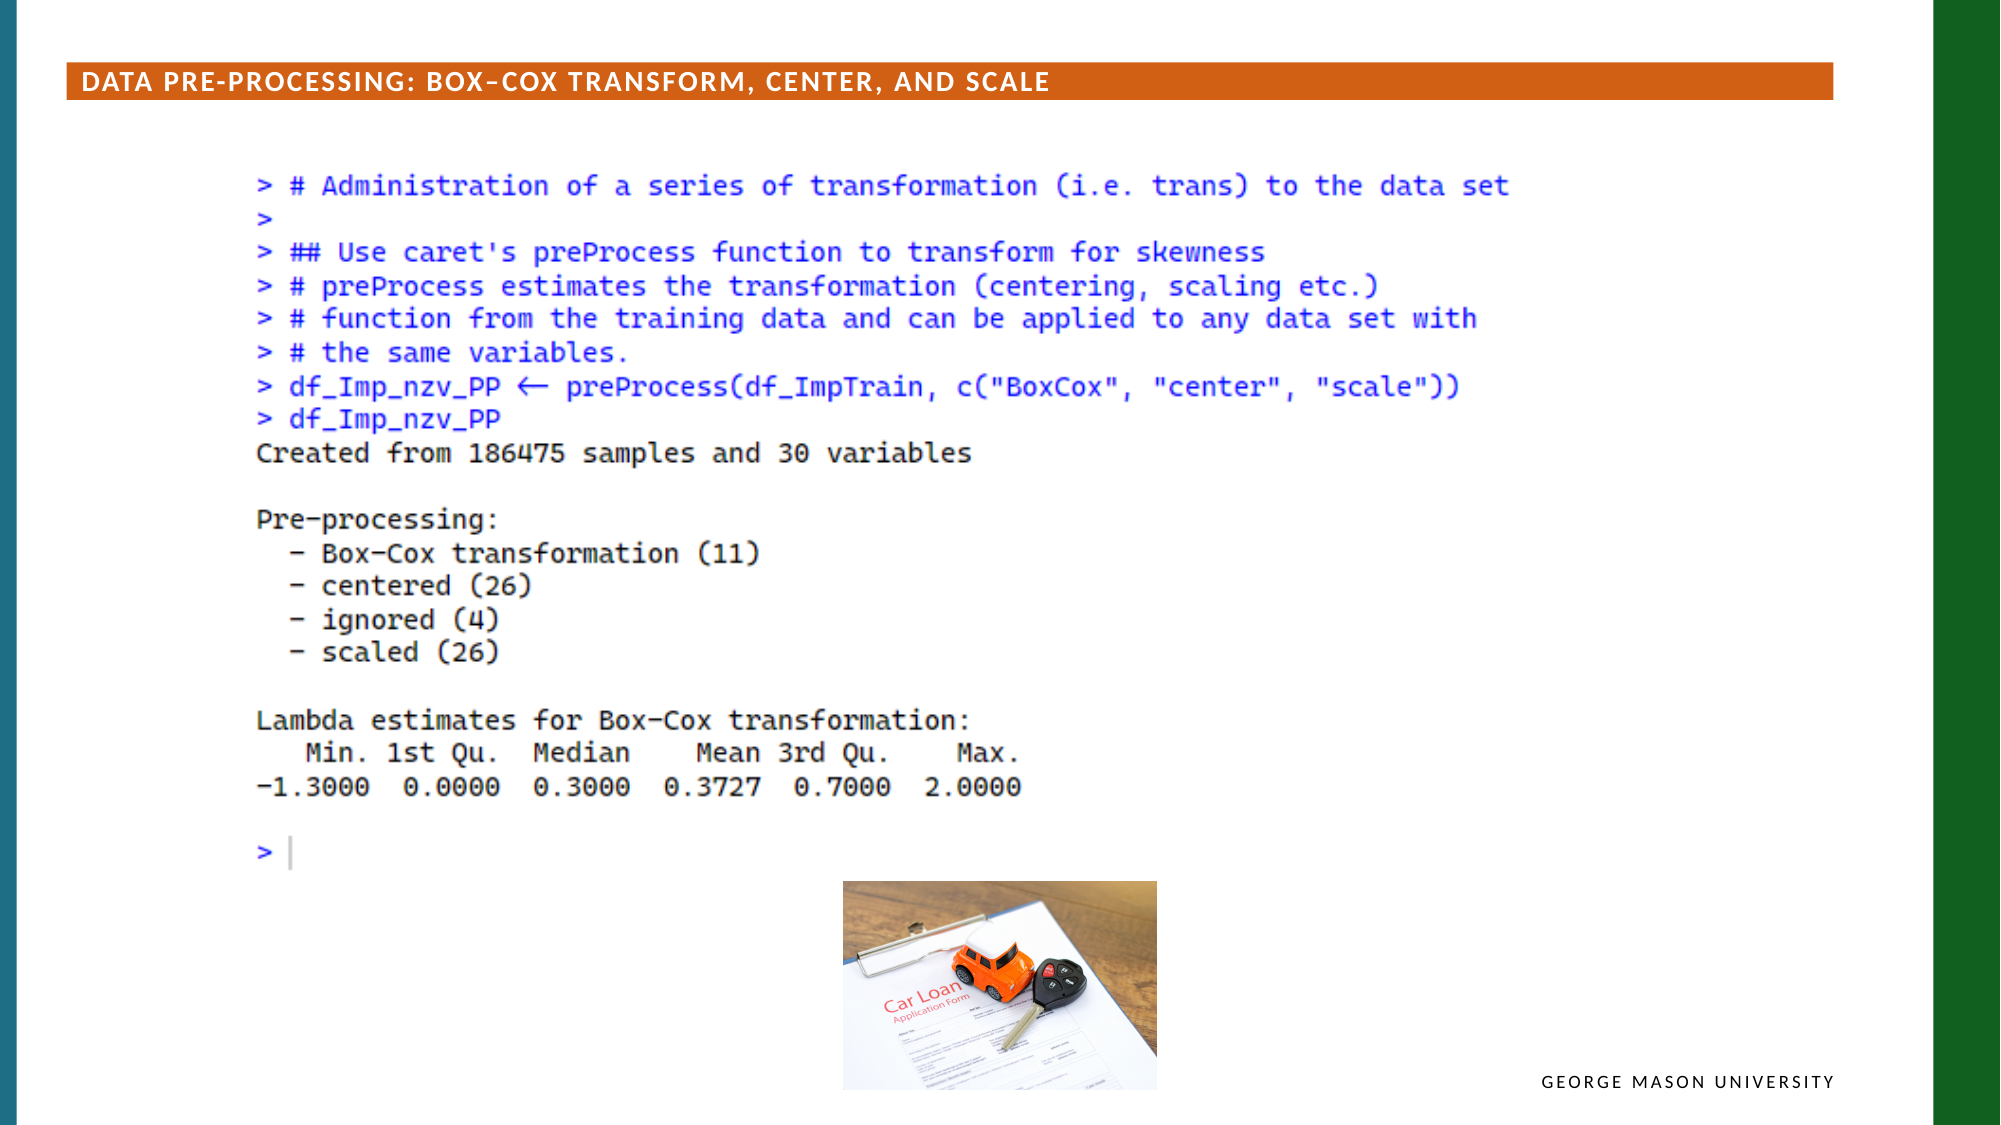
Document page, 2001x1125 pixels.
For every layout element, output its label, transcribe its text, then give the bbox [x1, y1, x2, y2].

picture [843, 881, 1157, 1090]
list Data Pre-Processing: Box–Cox transform, center, and scale [66, 62, 1834, 100]
picture [249, 170, 1751, 878]
